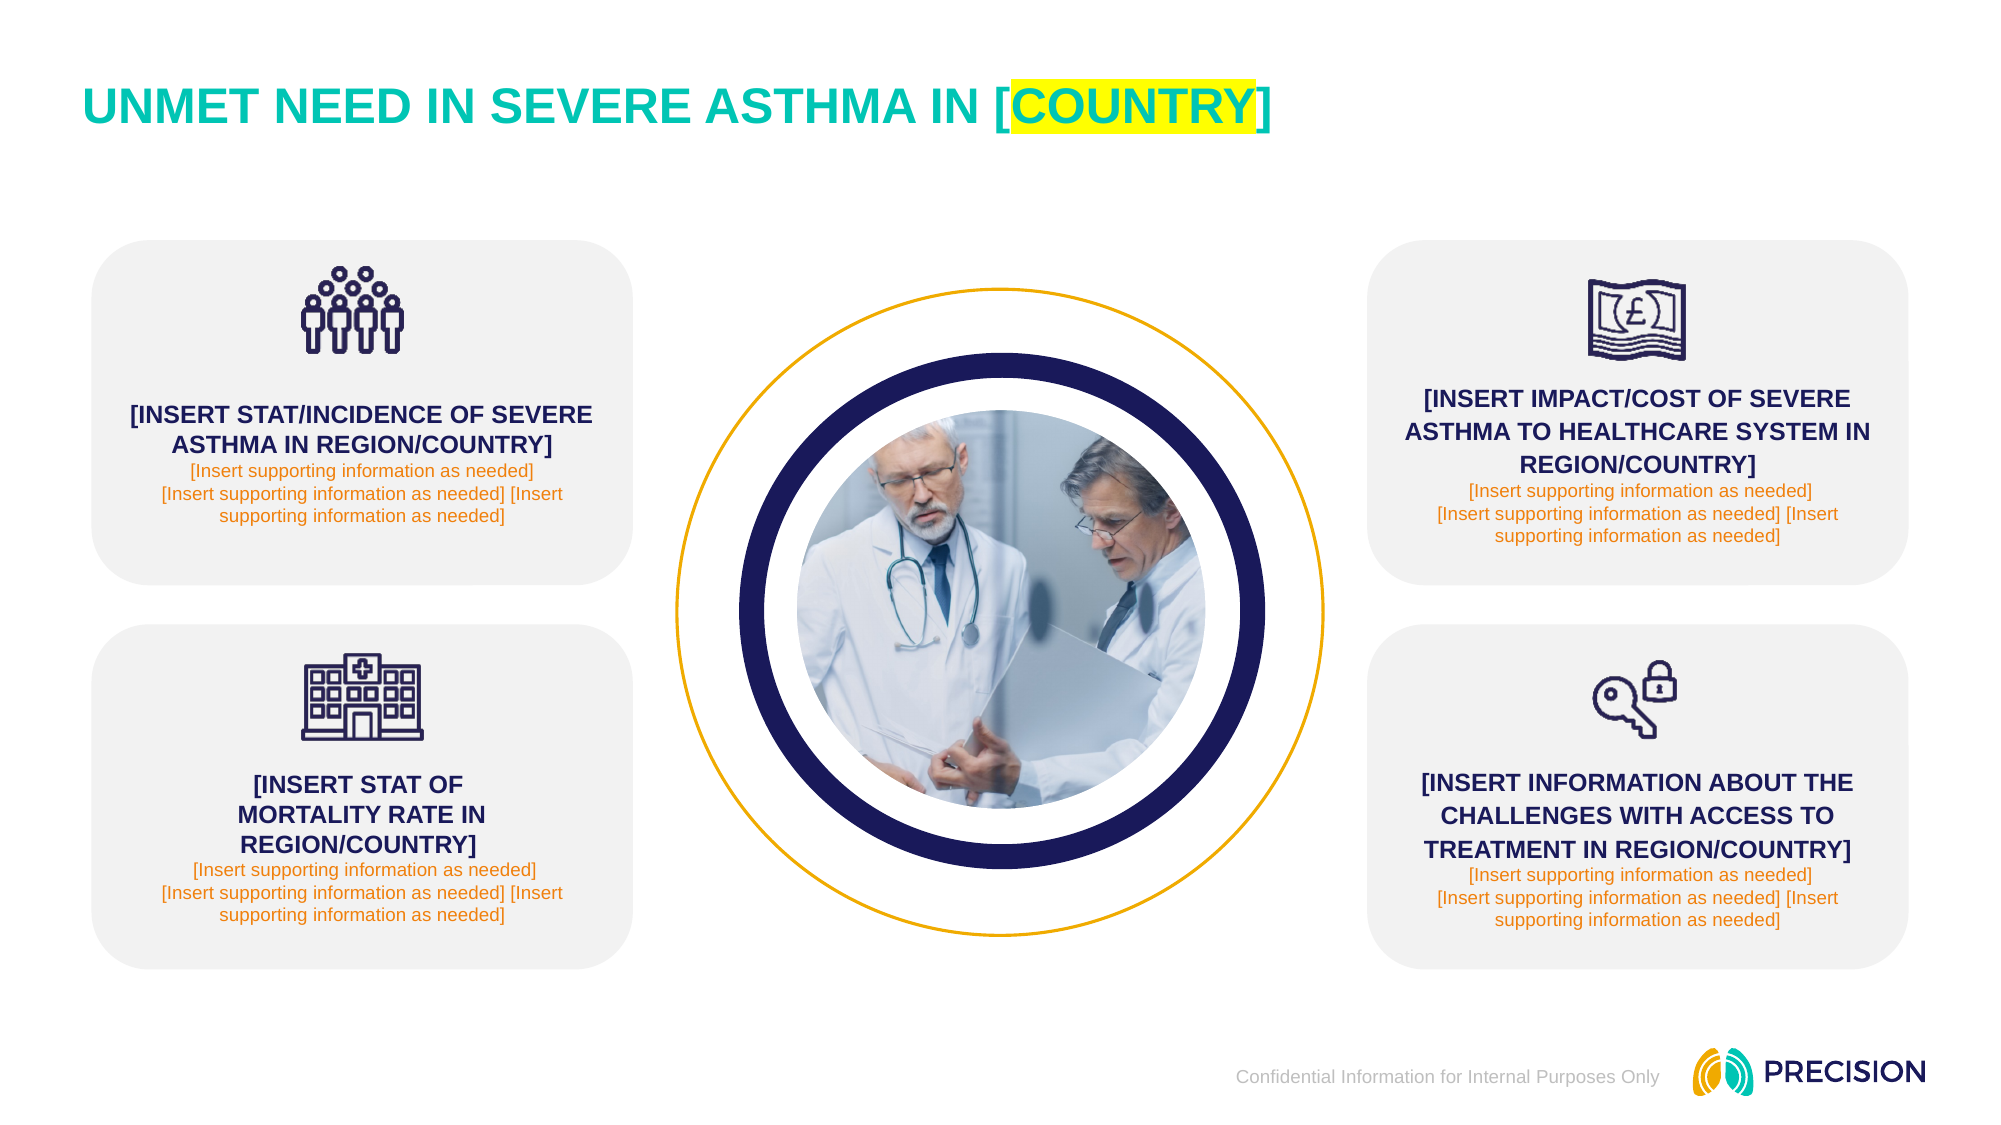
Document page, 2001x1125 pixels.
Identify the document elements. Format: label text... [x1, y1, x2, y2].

text_box [675, 288, 1325, 937]
picture [298, 256, 408, 366]
text_box UNMET NEED IN SEVERE ASTHMA IN [COUNTRY] [67, 66, 1288, 142]
text_box [785, 398, 1217, 821]
picture [1578, 639, 1696, 756]
picture [1573, 256, 1701, 384]
text_box [INSERT STAT OF MORTALITY RATE IN REGION/COUNTRY] [Insert supporting information as needed] [Insert supporting information as needed] [Insert supporting information as needed] [90, 623, 634, 971]
text_box [INSERT INFORMATION ABOUT THE CHALLENGES WITH ACCESS TO TREATMENT IN REGION/COUNTRY] [Insert supporting information as needed] [Insert supporting information as needed] [Insert supporting information as needed] [1366, 623, 1910, 971]
text_box [INSERT STAT/INCIDENCE OF SEVERE ASTHMA IN REGION/COUNTRY] [Insert supporting information as needed] [Insert supporting information as needed] [Insert supporting information as needed] [90, 239, 634, 587]
text_box [INSERT IMPACT/COST OF SEVERE ASTHMA TO HEALTHCARE SYSTEM IN REGION/COUNTRY] [Insert supporting information as needed] [Insert supporting information as needed] [Insert supporting information as needed] [1366, 239, 1910, 587]
text_box [750, 364, 1254, 858]
picture [284, 619, 441, 776]
